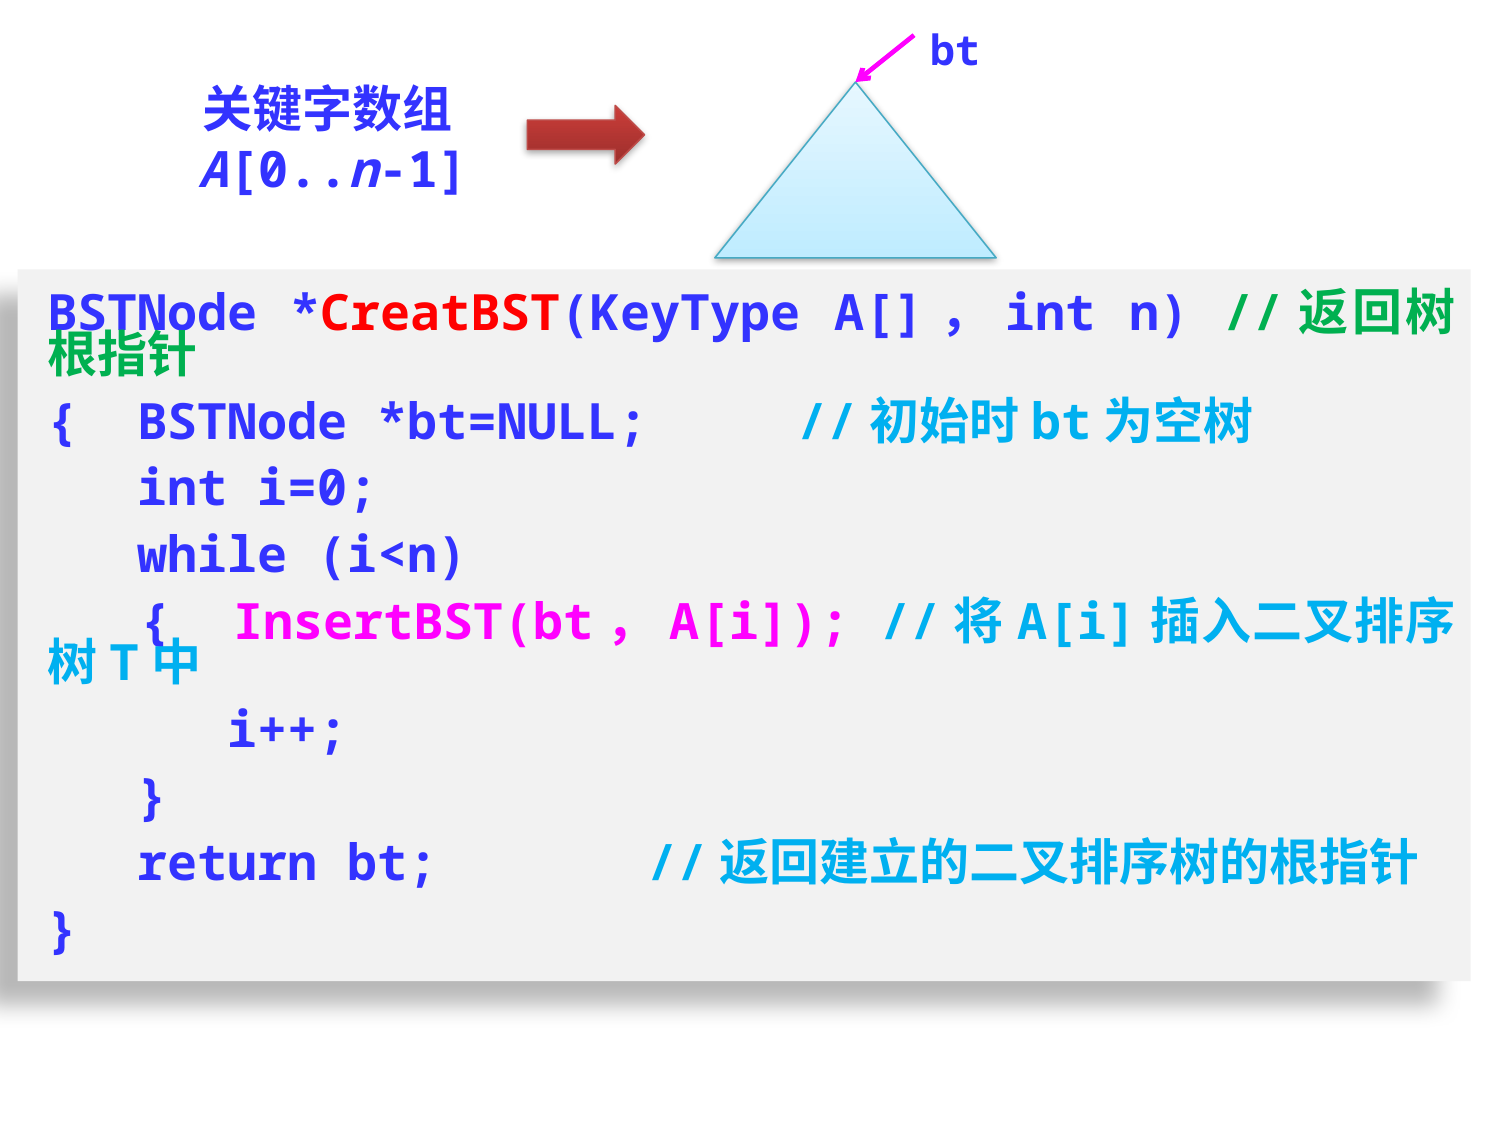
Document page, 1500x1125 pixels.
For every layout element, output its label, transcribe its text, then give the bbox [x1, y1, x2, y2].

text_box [714, 16, 1020, 258]
text_box 关键字数组A[0..n-1] [175, 70, 493, 205]
text_box [526, 104, 646, 165]
text_box BSTNode *CreatBST(KeyType A[]，int n) //返回树根指针 { BSTNode *bt=NULL; //初始时bt为空树 int i=0; while (i<n) { InsertBST(bt，A[i]); //将A[i]插入二叉排序树T中 i++; } return bt; //返回建立的二叉排序树的根指针 } [17, 269, 1471, 982]
